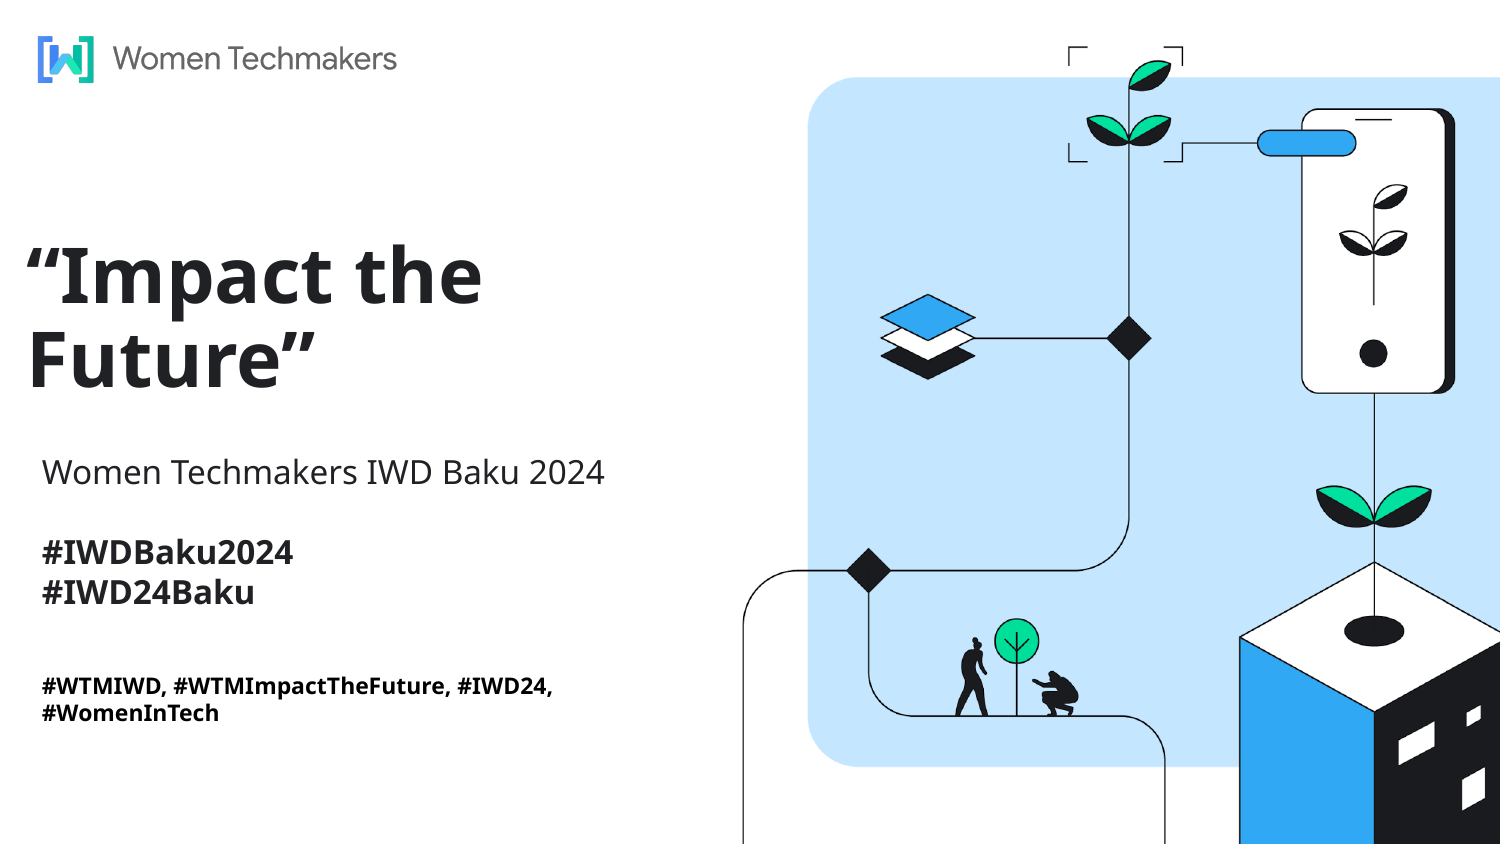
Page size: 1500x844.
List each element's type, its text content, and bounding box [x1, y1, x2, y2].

text_box “Impact the Future” [26, 237, 778, 525]
text_box Women Techmakers IWD Baku 2024 #IWDBaku2024 #IWD24Baku #WTMIWD, #WTMImpactTheFuture, #IWD24, #WomenInTech [41, 451, 735, 699]
picture [0, 0, 1500, 844]
